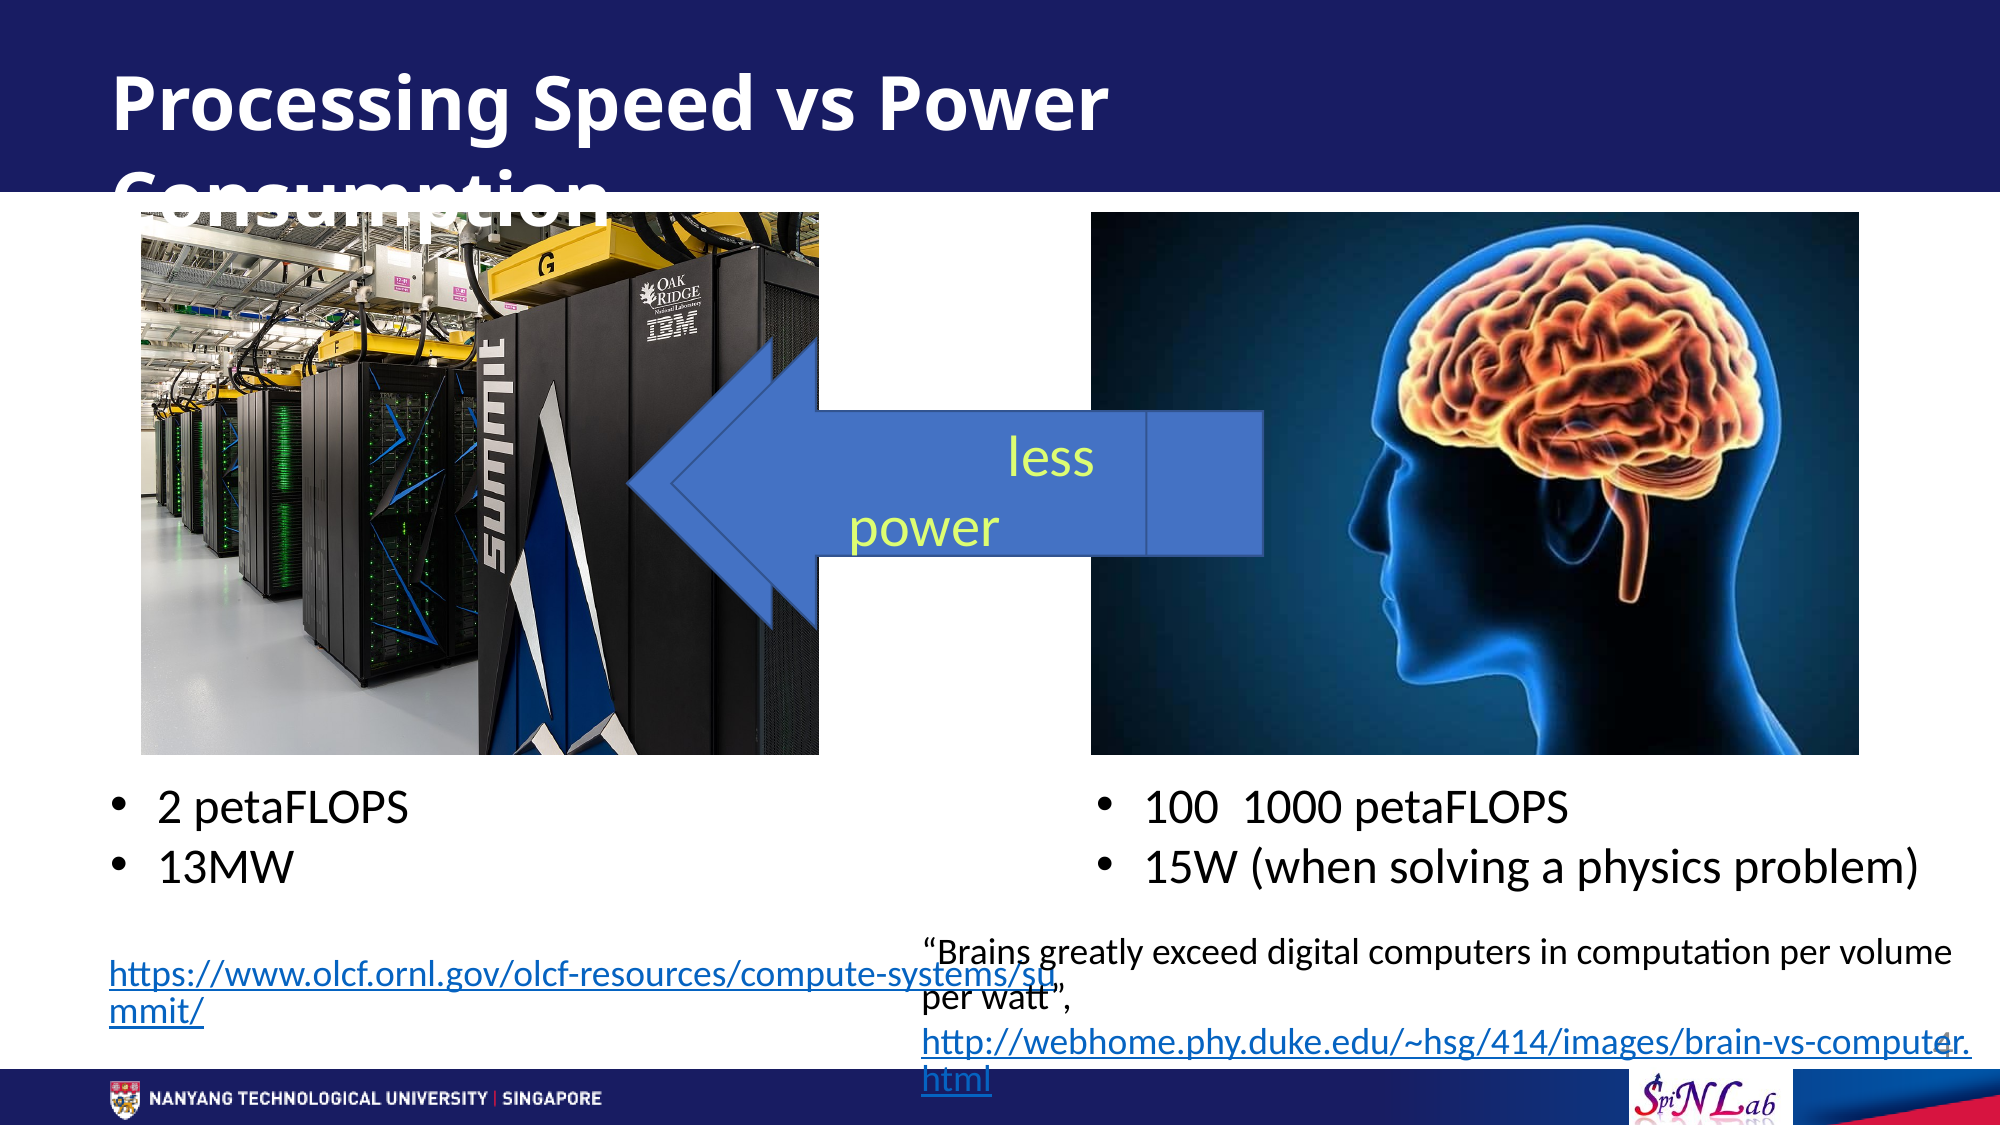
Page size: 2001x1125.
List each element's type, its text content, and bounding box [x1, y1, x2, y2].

picture [141, 212, 819, 755]
text_box https://www.olcf.ornl.gov/olcf-resources/compute-systems/summit/ [93, 941, 906, 1002]
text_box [0, 1066, 2000, 1125]
text_box “Brains greatly exceed digital computers in computation per volume per watt”, http://webhome.phy.duke.edu/~hsg/414/images/brain-vs-computer.html [906, 919, 2000, 1066]
picture [0, 0, 2000, 192]
text_box 2 petaFLOPS 13MW [95, 766, 943, 901]
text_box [627, 338, 1264, 629]
picture [1091, 212, 1859, 755]
